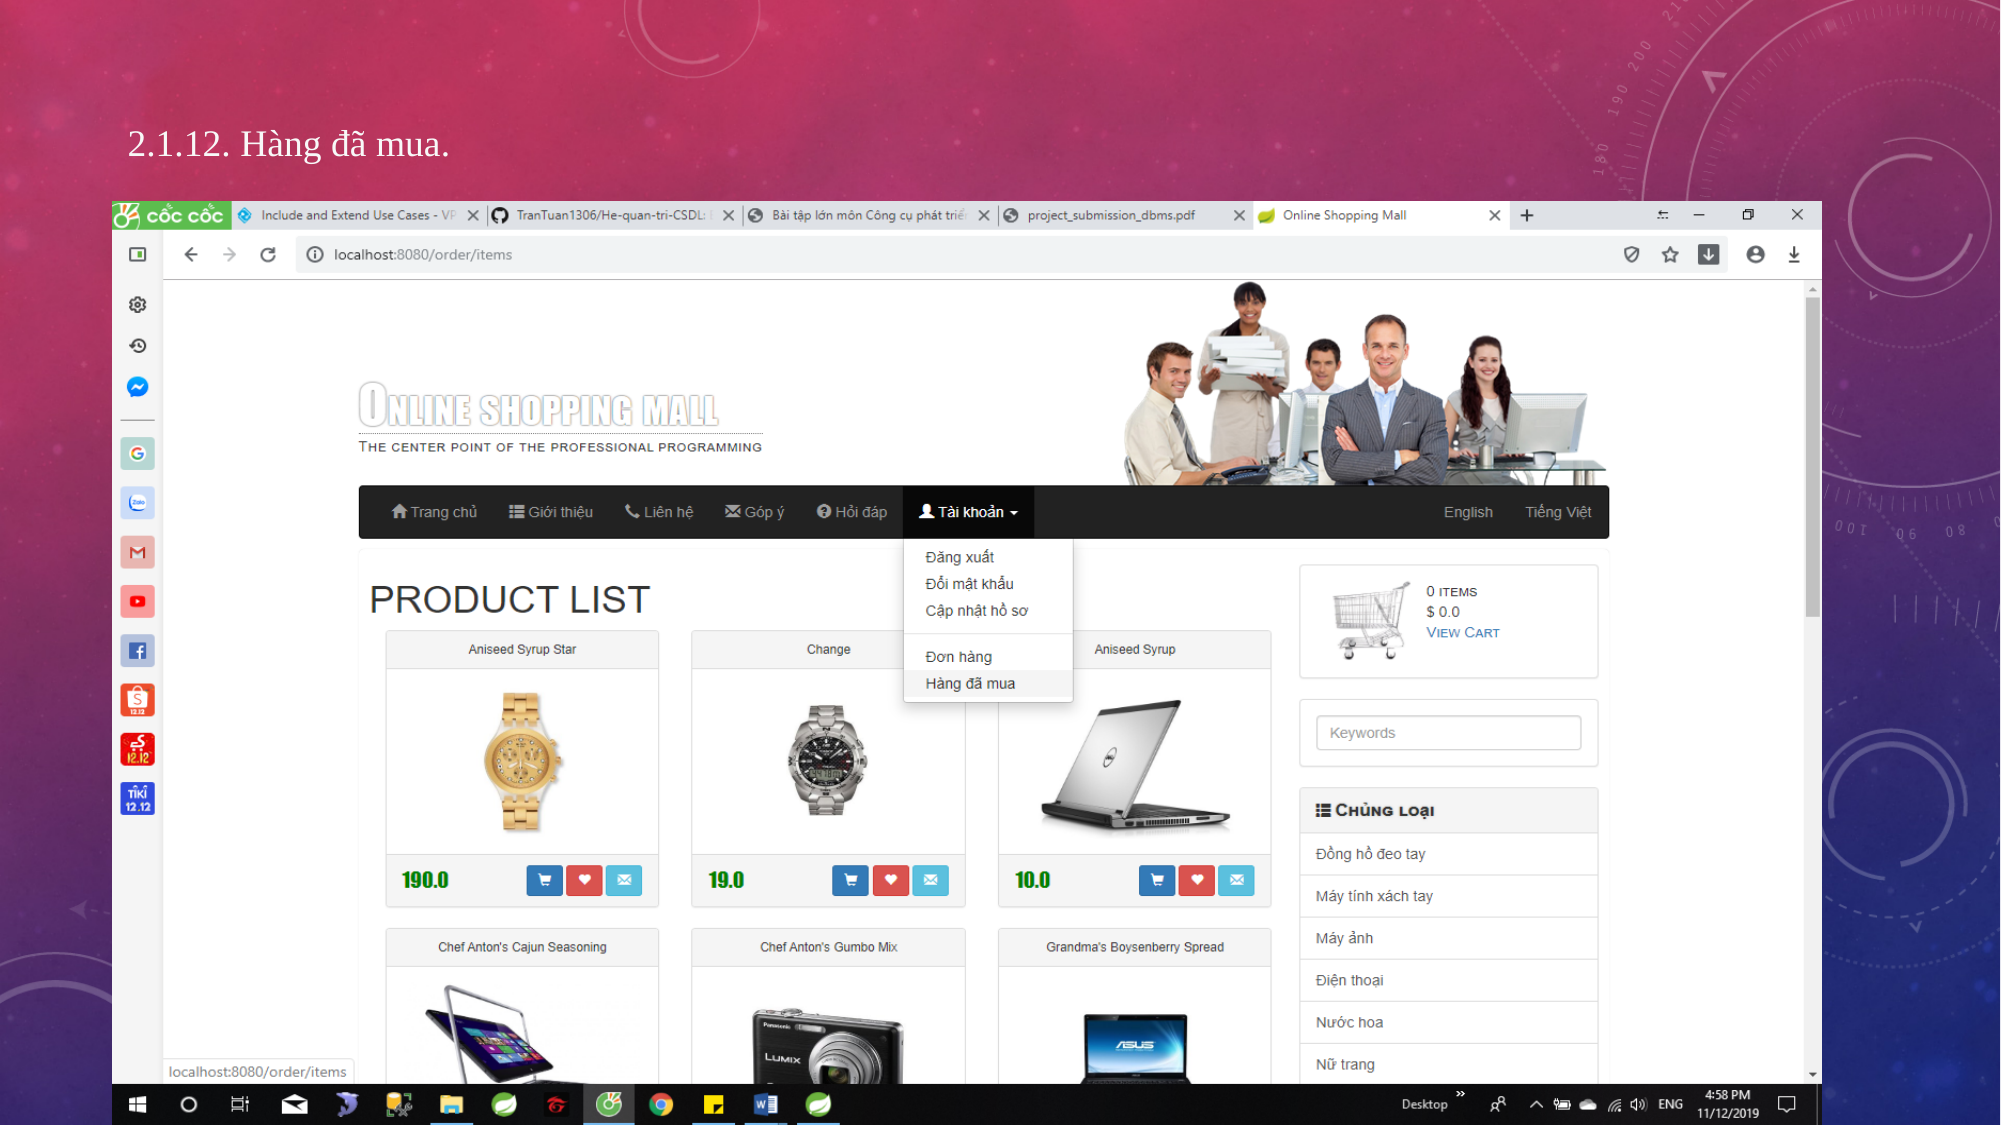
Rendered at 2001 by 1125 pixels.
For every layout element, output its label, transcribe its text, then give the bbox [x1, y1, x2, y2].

picture [0, 0, 2001, 1125]
title 2.1.12. Hàng đã mua. [112, 99, 1775, 183]
